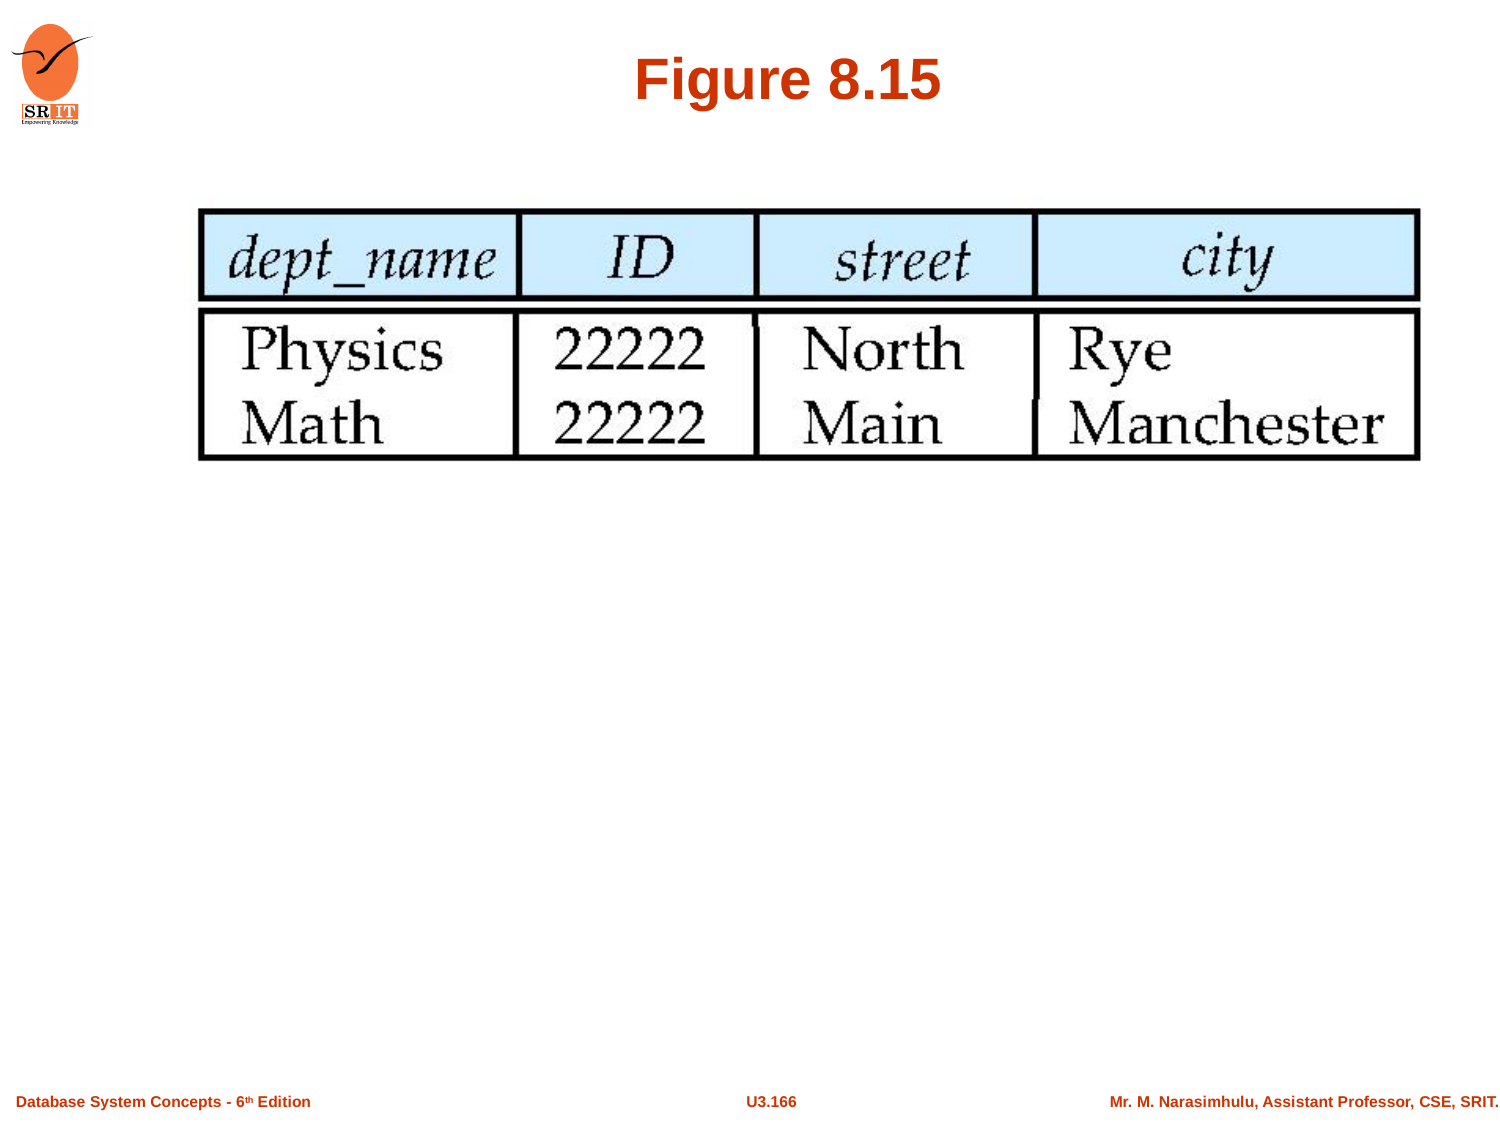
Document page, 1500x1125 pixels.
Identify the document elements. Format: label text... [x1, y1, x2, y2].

picture [189, 196, 1428, 469]
picture [11, 19, 93, 128]
title Figure 8.15 [125, 18, 1452, 120]
